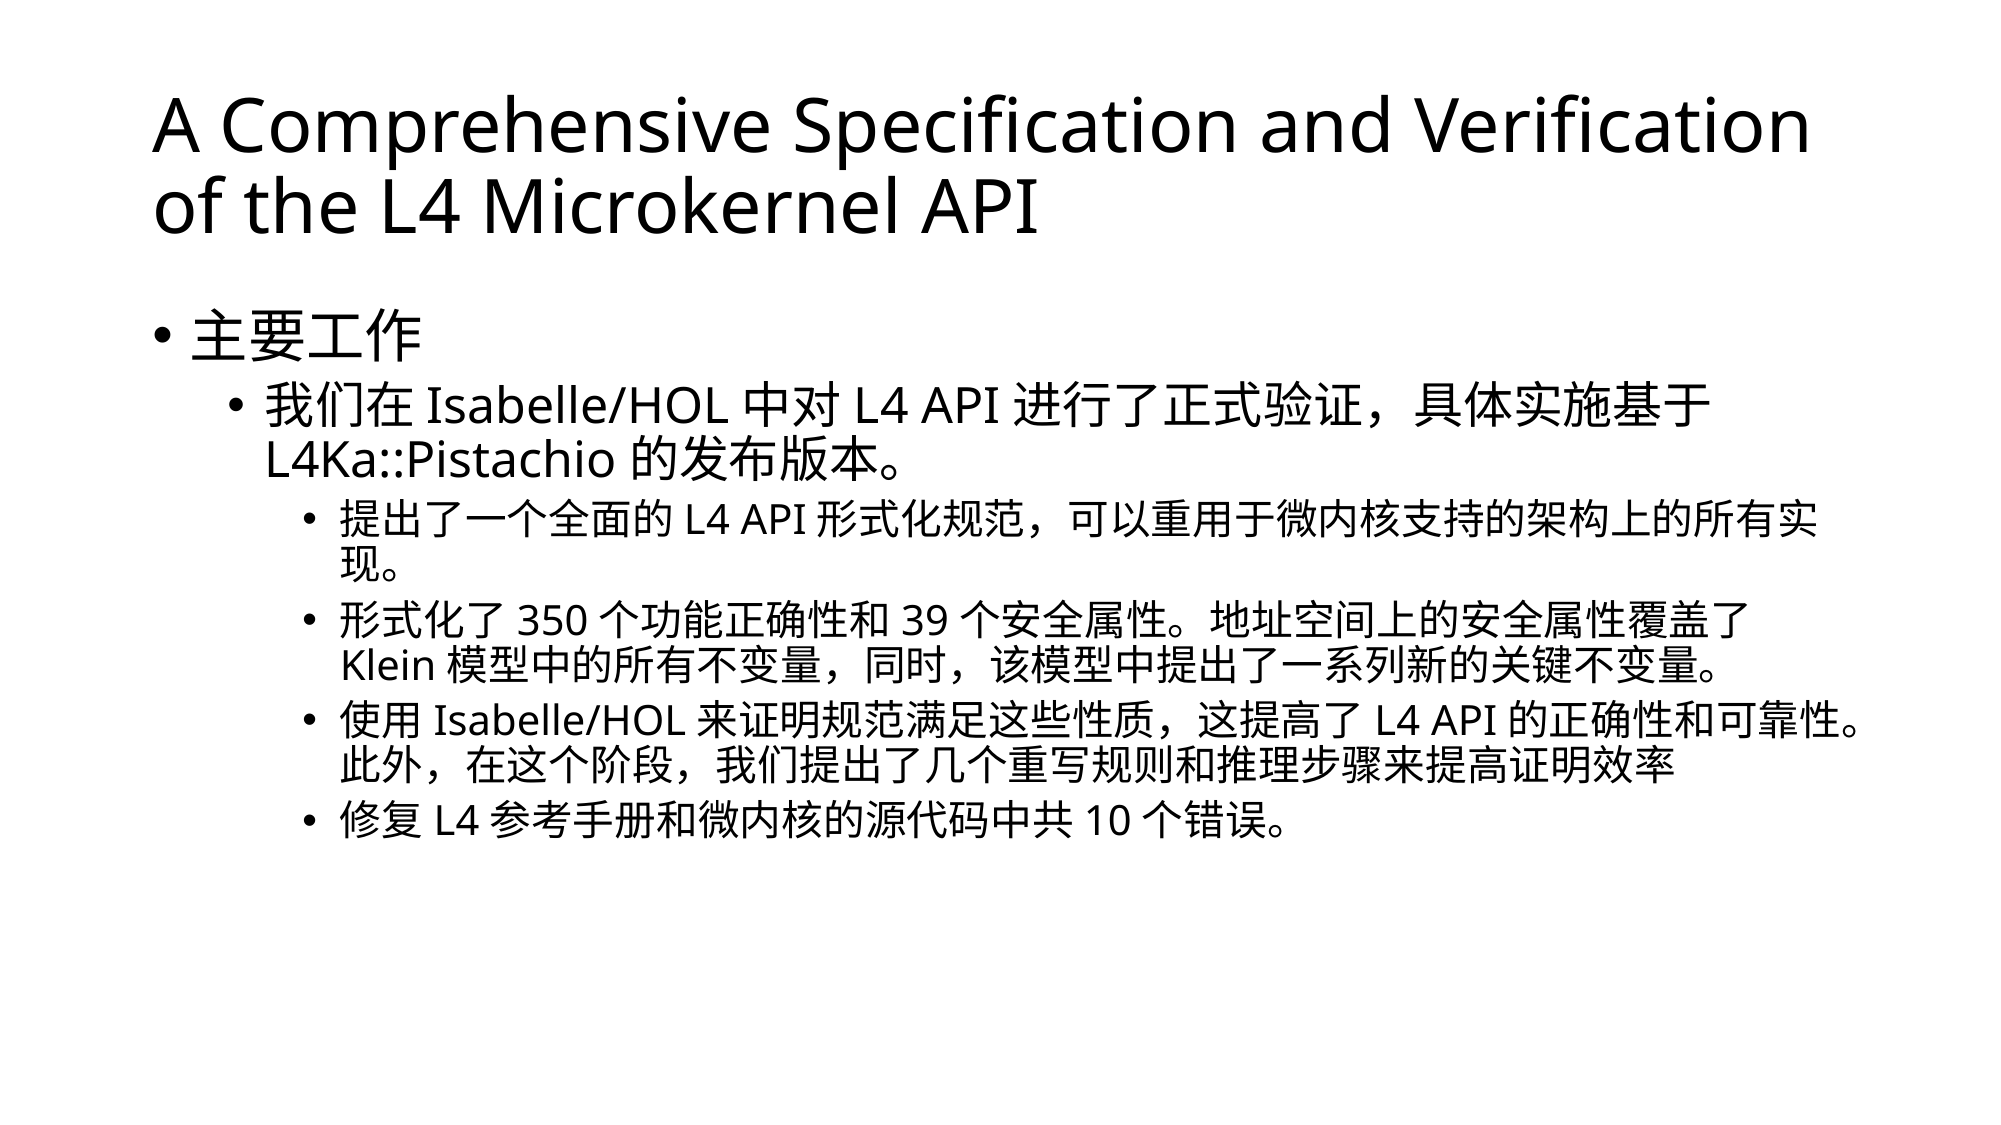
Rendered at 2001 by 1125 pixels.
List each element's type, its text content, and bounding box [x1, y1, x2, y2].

title A Comprehensive Specification and Verification of the L4 Microkernel API [137, 59, 1863, 278]
list 主要工作 我们在Isabelle/HOL中对L4 API进行了正式验证，具体实施基于L4Ka::Pistachio的发布版本。 提出了一个全面的L4 API形式化规范，可以重用于微内核支持的架构上的所有实现。 形式化了350个功能正确性和39个安全属性。地址空间上的安全属性覆盖了Klein模型中的所有不变量，同时，该模型中提出了一系列新的关键不变量。 使用Isabelle/HOL来证明规范满足这些性质，这提高了L4 API的正确性和可靠性。此外，在这个阶段，我们提出了几个重写规则和推理步骤来提高证明效率 修复L4参考手册和微内核的源代码中共10个错误。 [137, 299, 1863, 1014]
